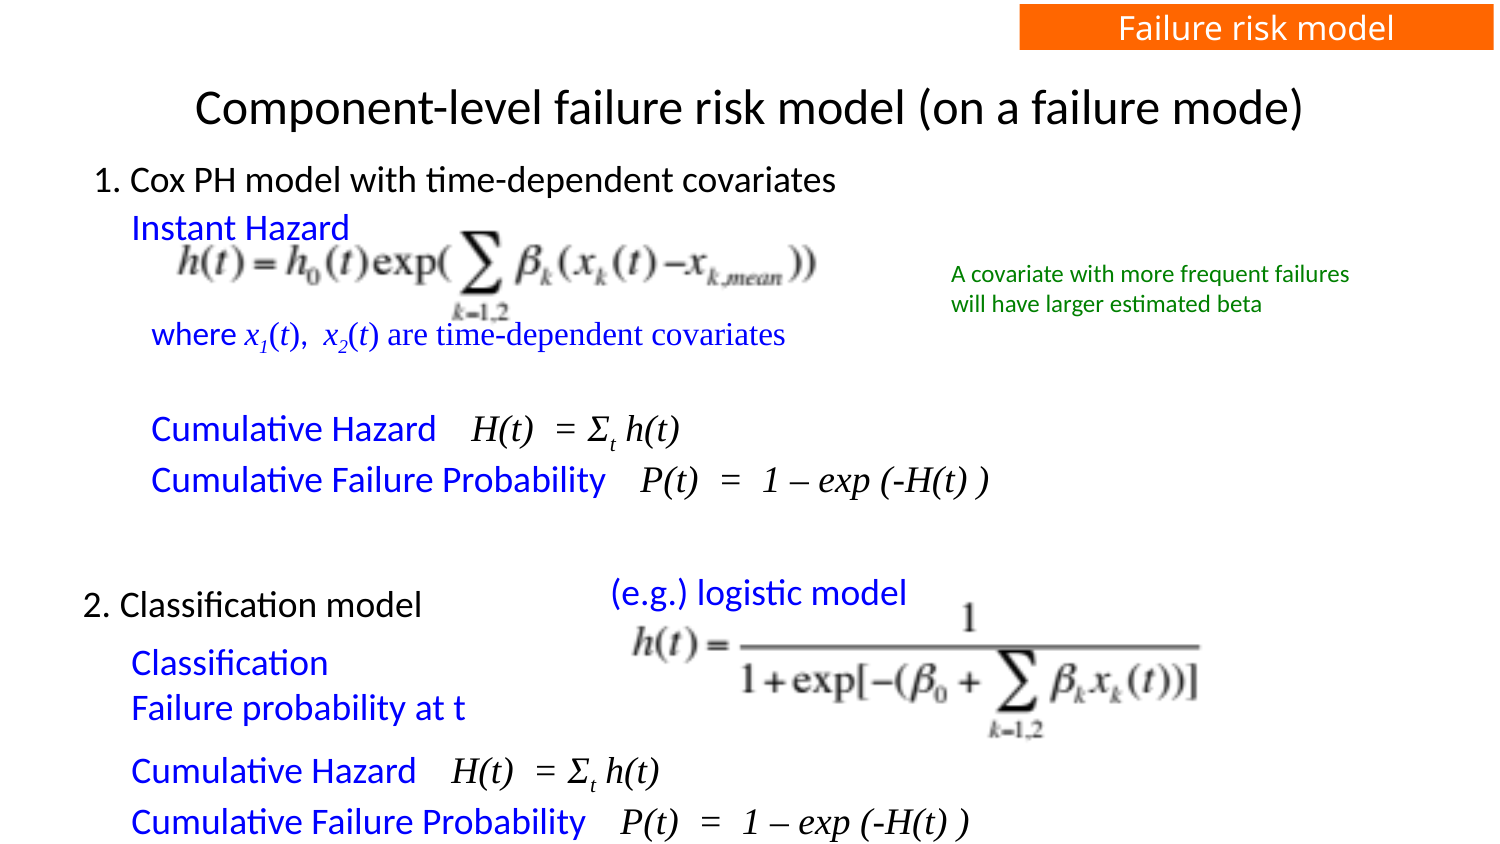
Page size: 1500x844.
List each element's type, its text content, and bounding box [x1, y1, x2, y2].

text_box Cumulative Hazard H(t) = Σt h(t) Cumulative Failure Probability P(t) = 1 – exp (-H(t) ) [136, 396, 1206, 508]
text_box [627, 590, 1206, 745]
text_box Instant Hazard [116, 195, 375, 255]
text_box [171, 224, 820, 327]
text_box 2. Classification model [67, 572, 455, 633]
text_box 1. Cox PH model with time-dependent covariates [78, 147, 853, 208]
text_box Classification Failure probability at t [107, 630, 622, 736]
list where x1(t), x2(t) are time-dependent covariates [136, 304, 1500, 407]
title Component-level failure risk model (on a failure mode) [75, 33, 1425, 175]
text_box Failure risk model [1017, 2, 1496, 52]
text_box (e.g.) logistic model [595, 560, 1186, 621]
text_box Cumulative Hazard H(t) = Σt h(t) Cumulative Failure Probability P(t) = 1 – exp (-H(t) ) [116, 738, 1186, 844]
text_box A covariate with more frequent failures will have larger estimated beta [935, 250, 1372, 326]
